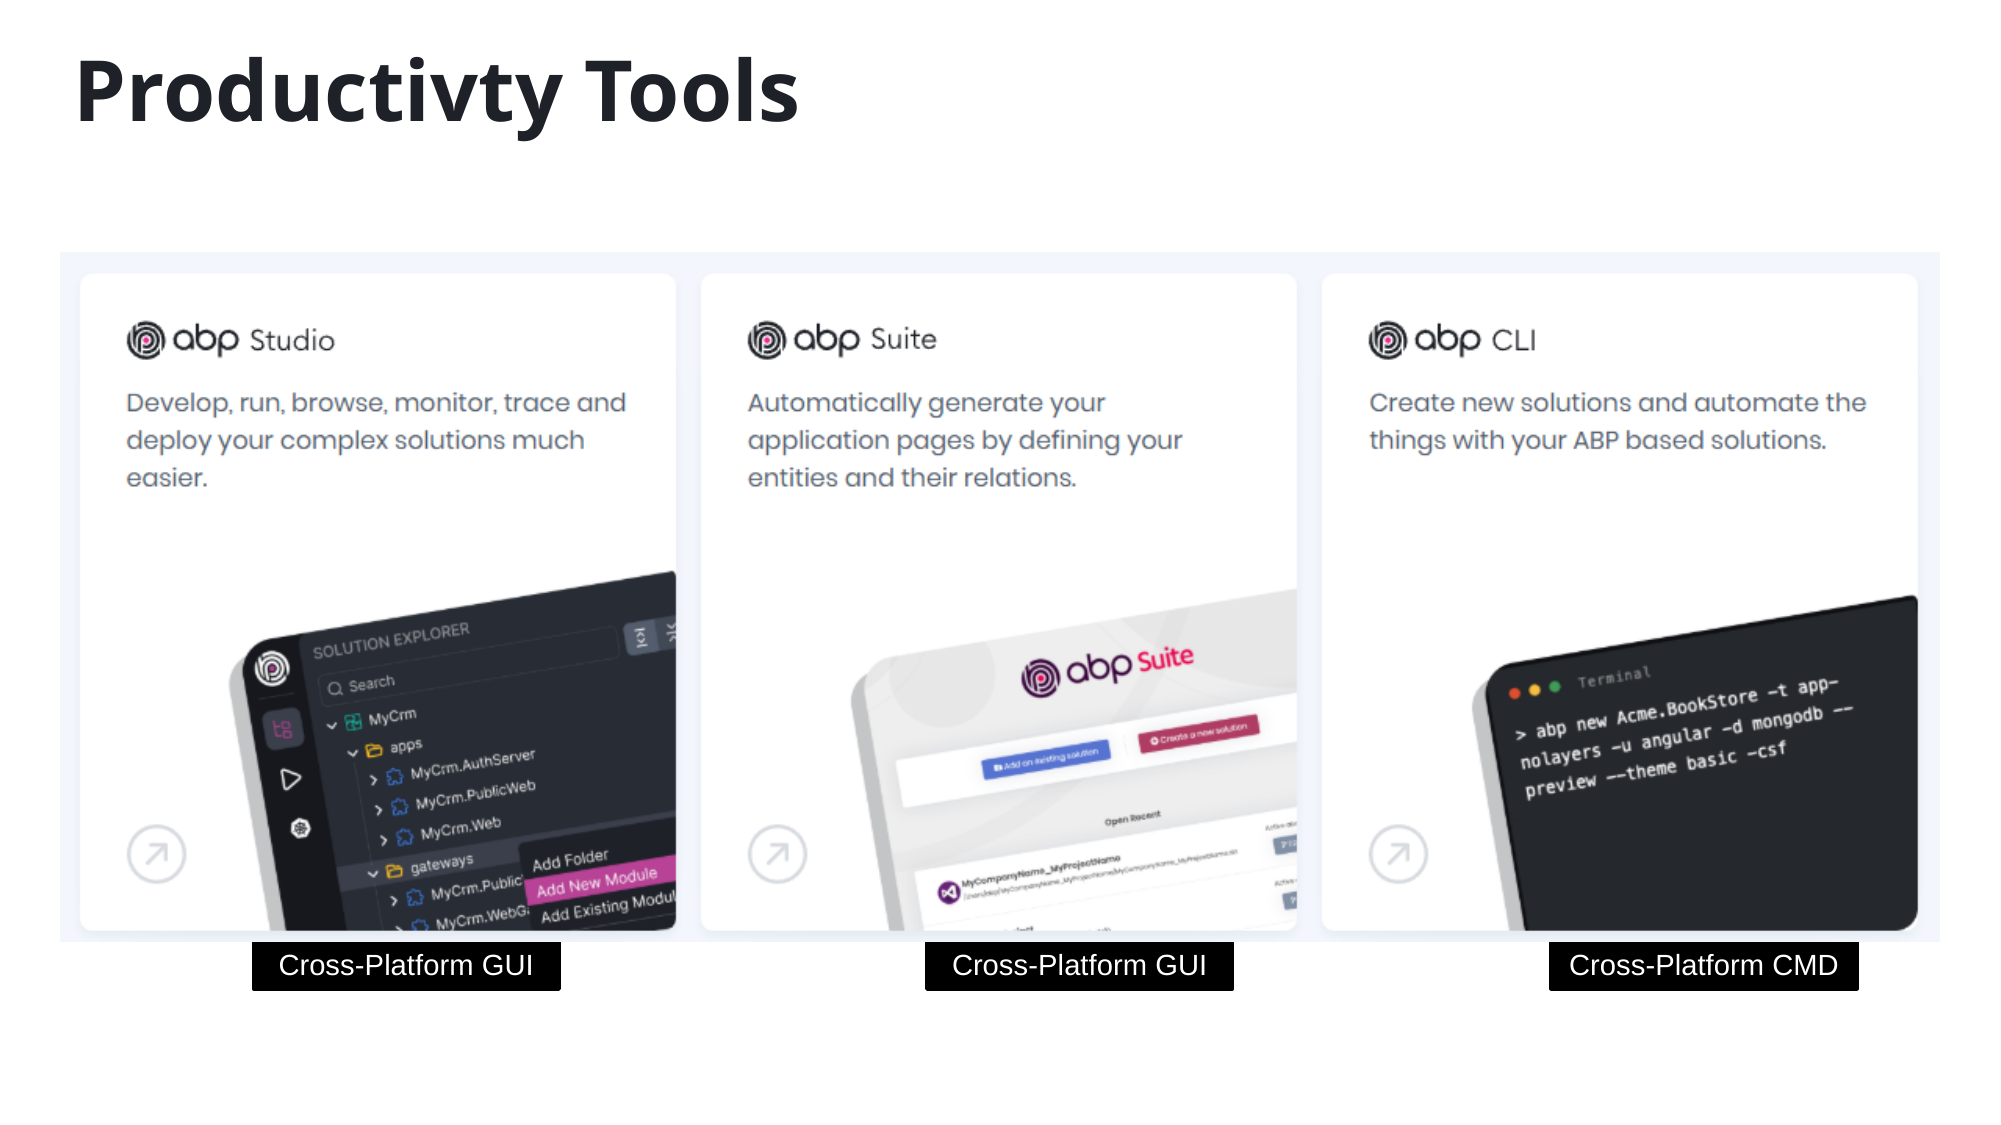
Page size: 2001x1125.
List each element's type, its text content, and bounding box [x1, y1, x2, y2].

picture [60, 252, 1940, 942]
text_box Cross-Platform CMD [1549, 952, 1859, 991]
text_box Cross-Platform GUI [252, 952, 561, 991]
text_box Cross-Platform GUI [925, 952, 1234, 991]
text_box Productivty Tools [58, 29, 1903, 146]
